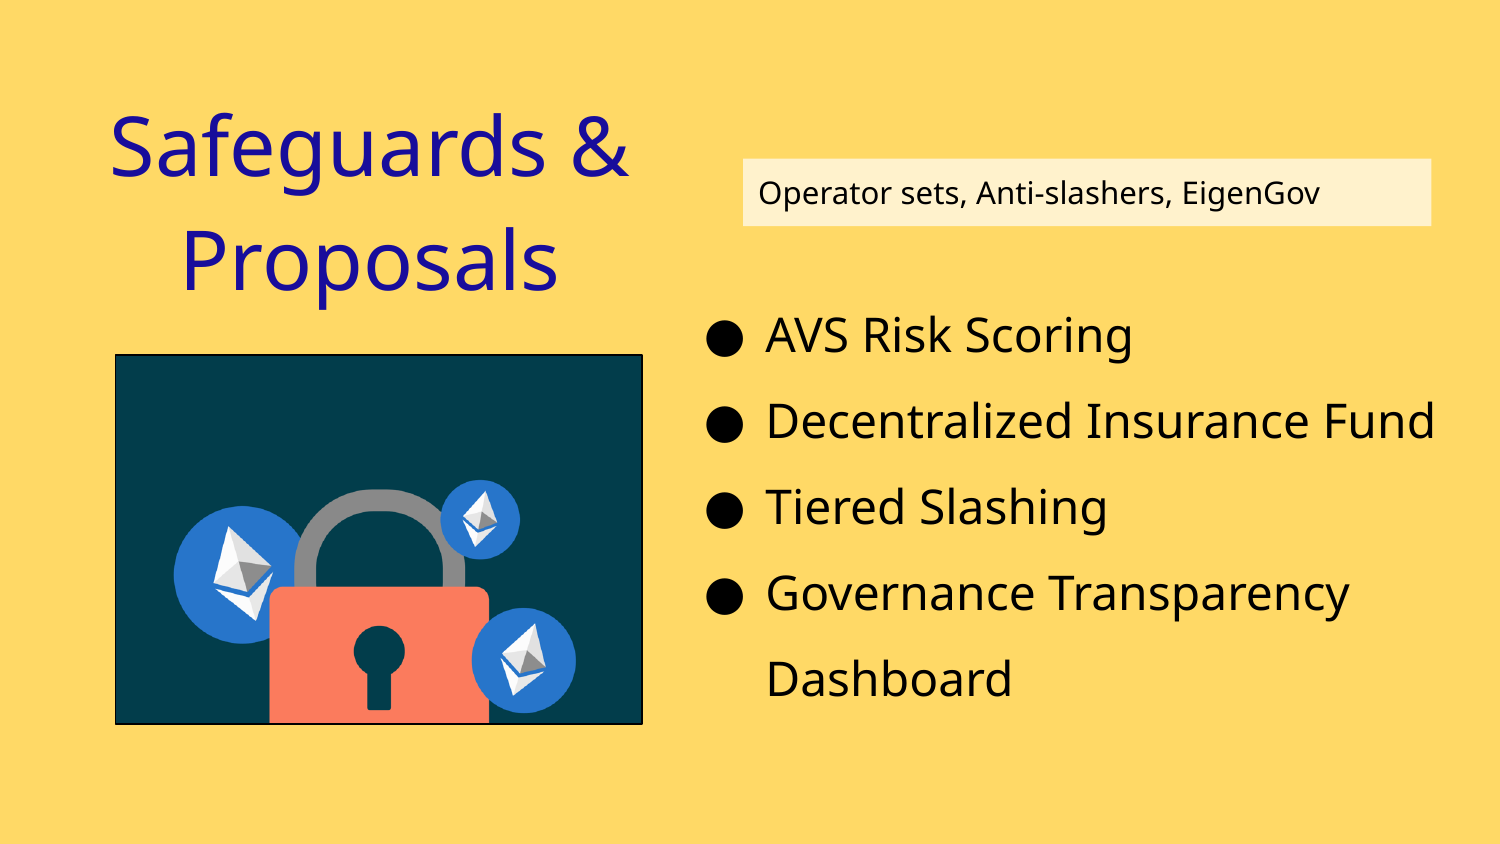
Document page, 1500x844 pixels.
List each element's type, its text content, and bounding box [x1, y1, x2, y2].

text_box Operator sets, Anti-slashers, EigenGov [743, 158, 1432, 227]
picture [174, 480, 576, 724]
text_box AVS Risk Scoring Decentralized Insurance Fund Tiered Slashing Governance Transparency Dashboard [675, 260, 1480, 819]
list Safeguards & Proposals [68, 63, 672, 323]
